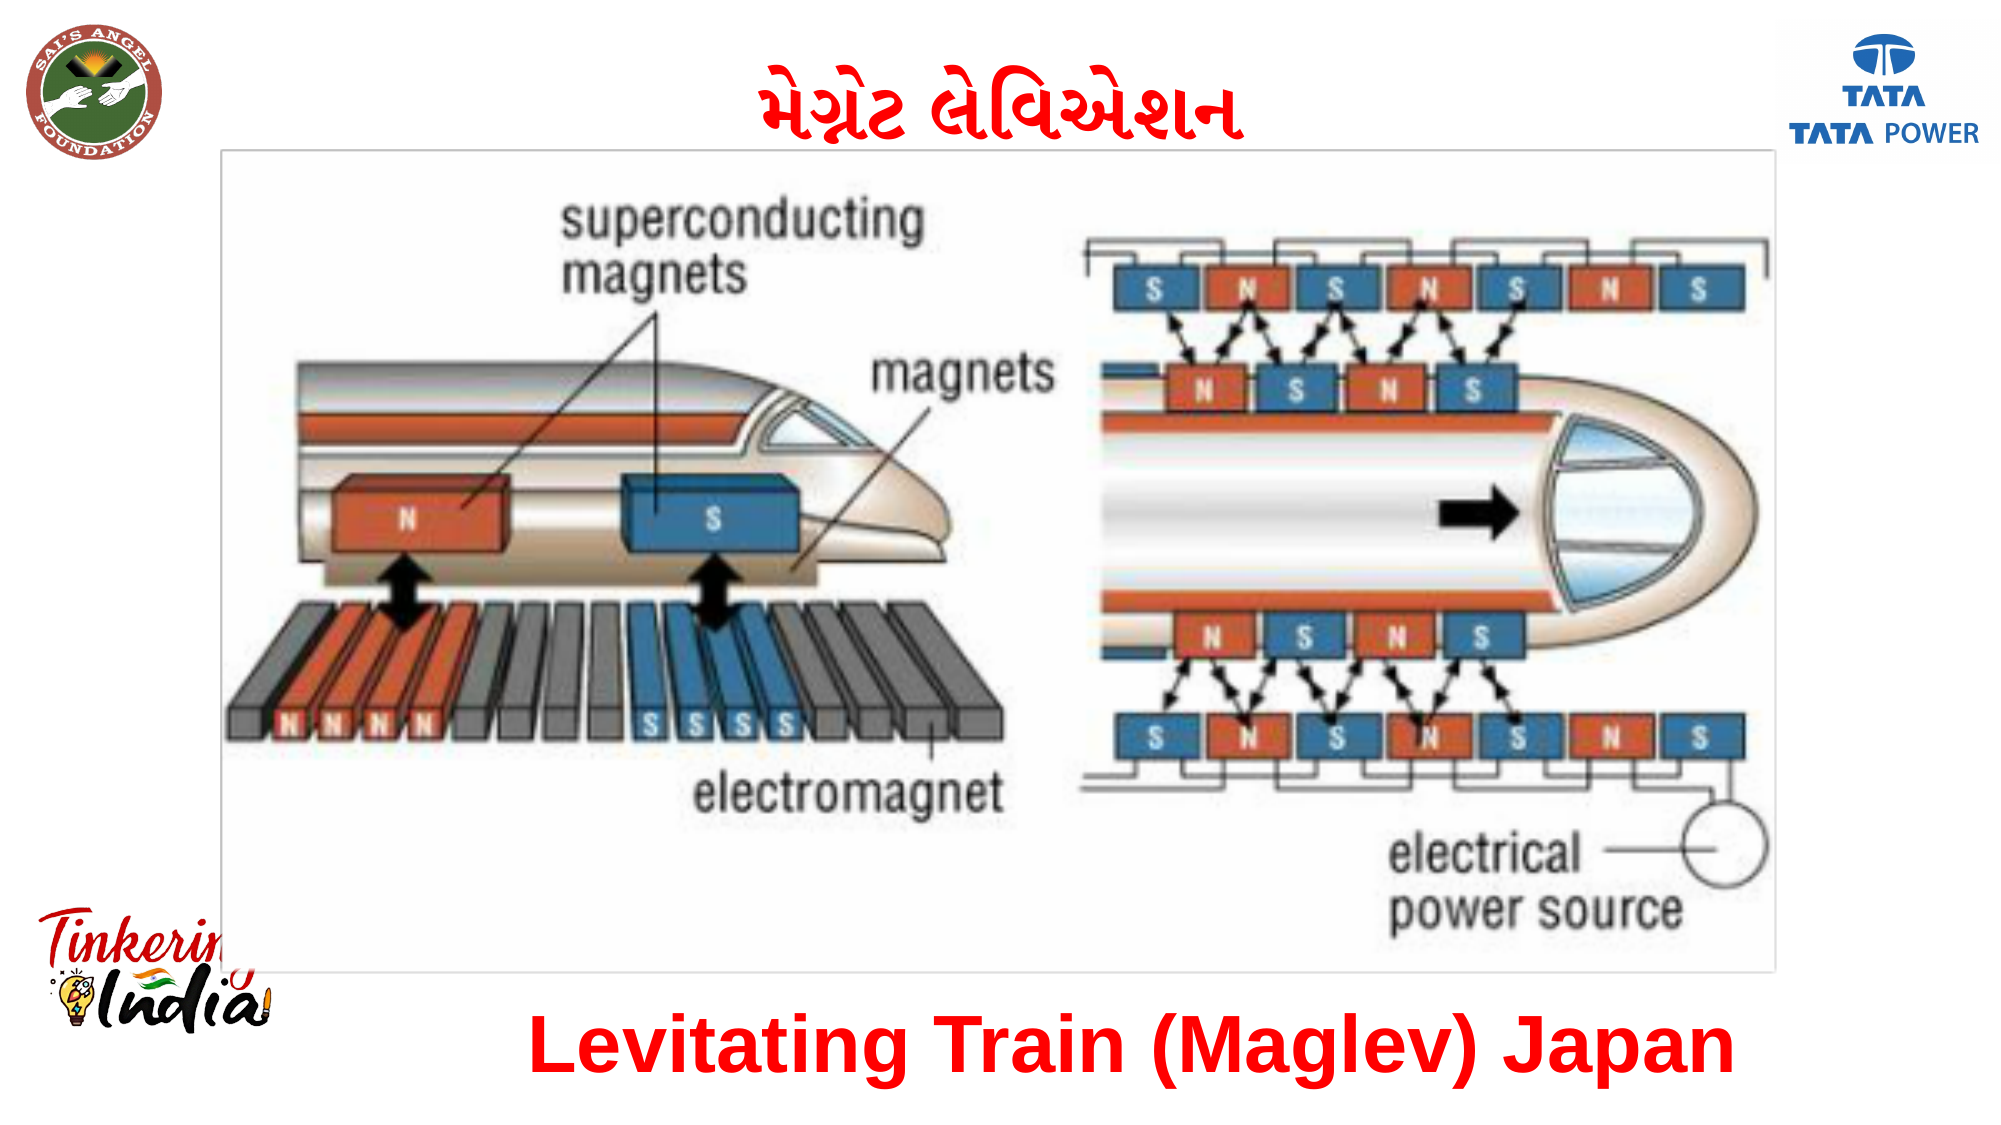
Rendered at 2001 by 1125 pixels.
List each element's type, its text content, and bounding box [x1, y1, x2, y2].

text_box મેગ્નેટ લેવિએશન [494, 43, 1505, 145]
picture [26, 19, 2000, 1043]
picture [26, 24, 162, 160]
text_box Levitating Train (Maglev) Japan [336, 976, 1929, 1105]
